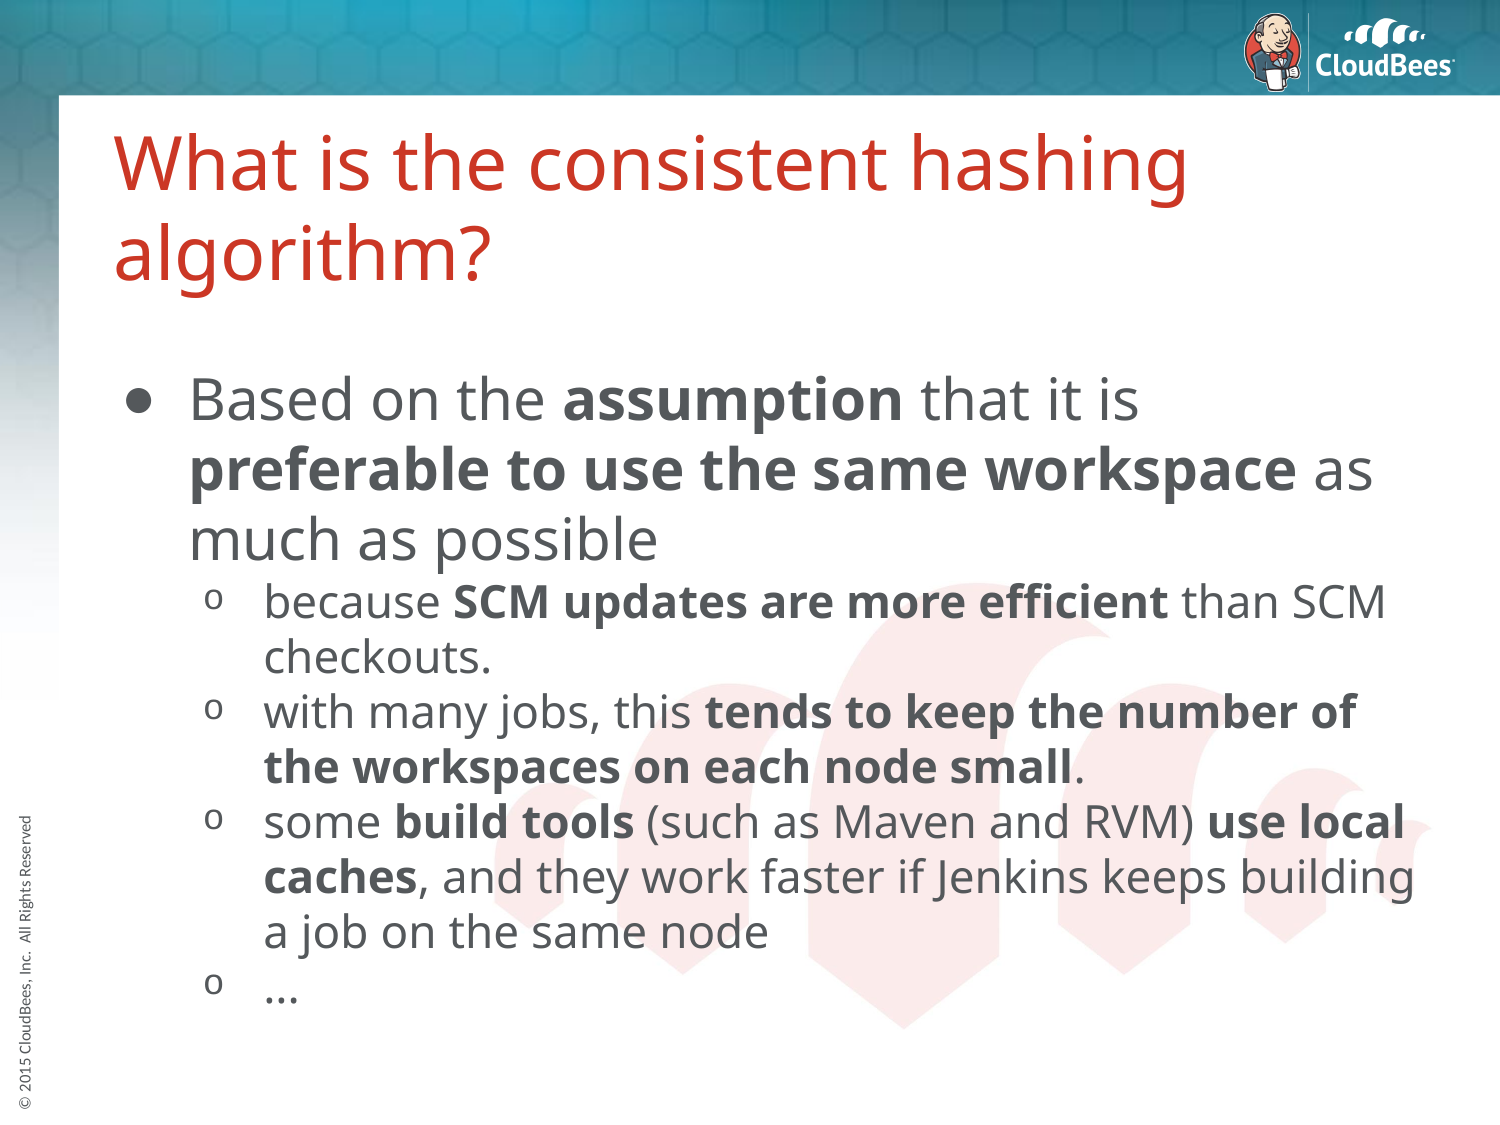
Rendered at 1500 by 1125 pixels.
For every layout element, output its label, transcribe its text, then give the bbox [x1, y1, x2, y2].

picture [0, 0, 1500, 1125]
list Based on the assumption that it is preferable to use the same workspace as much as possible because SCM updates are more efficient than SCM checkouts. with many jobs, this tends to keep the number of the workspaces on each node small. some build tools (such as Maven and RVM) use local caches, and they work faster if Jenkins keeps building a job on the same node ... [98, 277, 1448, 1021]
picture [468, 559, 1455, 1052]
title What is the consistent hashing algorithm? [98, 136, 1448, 274]
